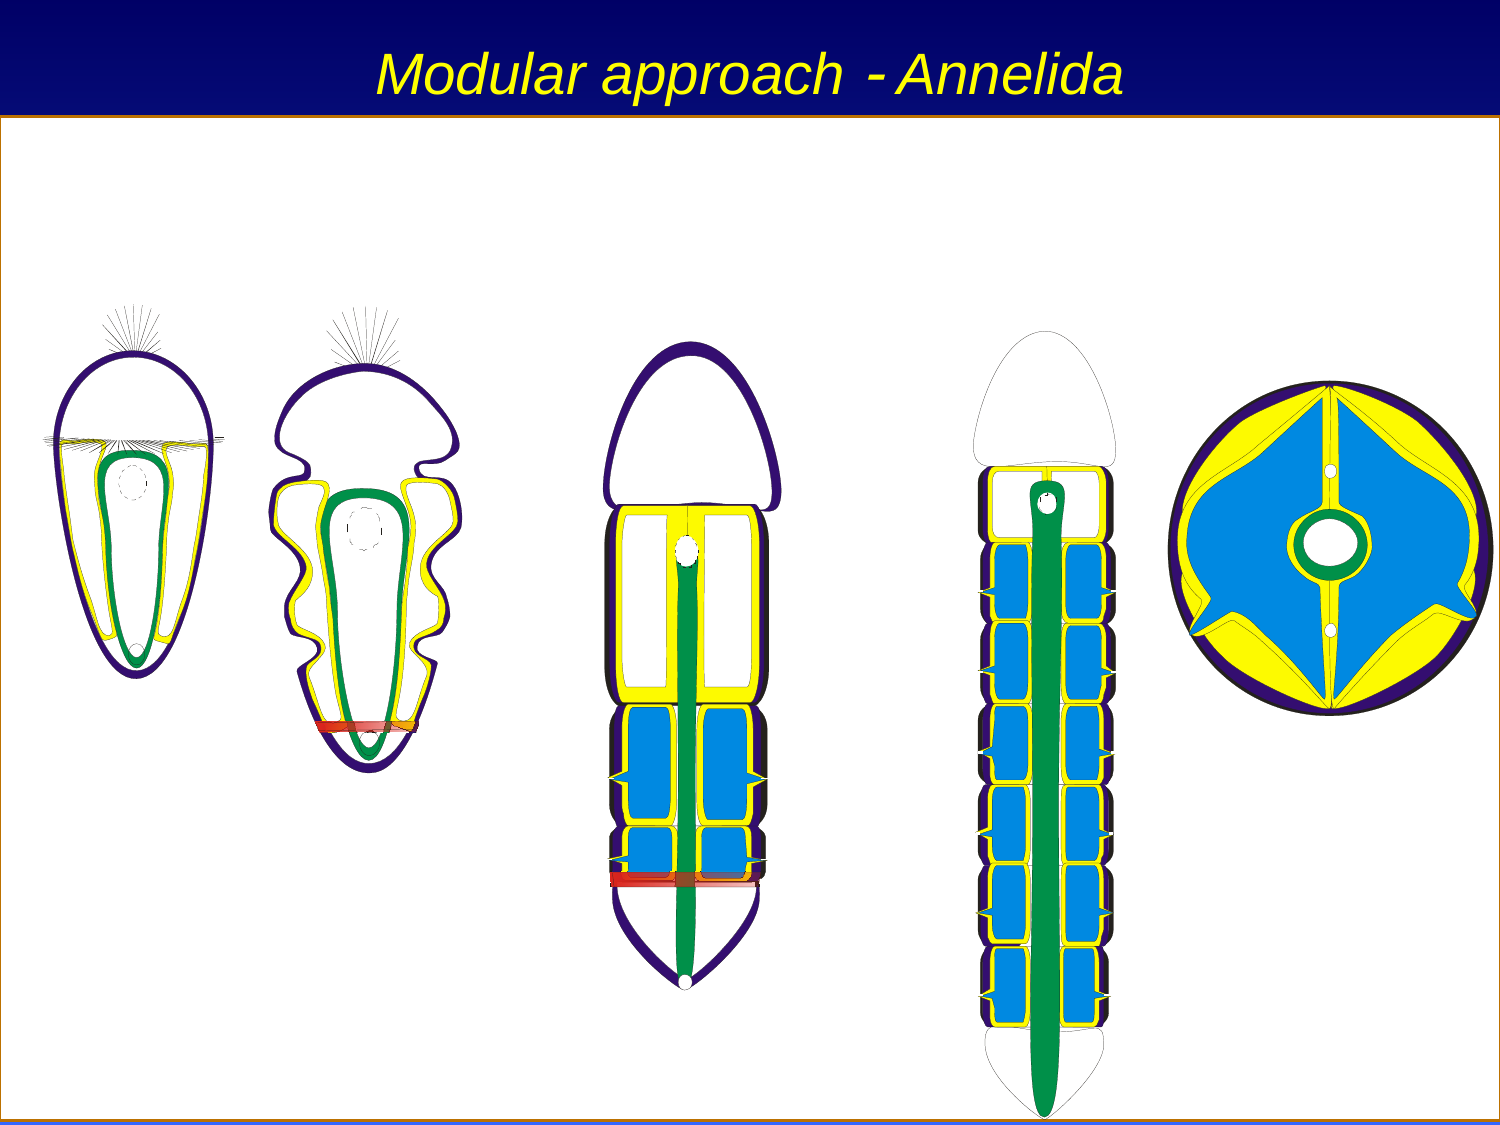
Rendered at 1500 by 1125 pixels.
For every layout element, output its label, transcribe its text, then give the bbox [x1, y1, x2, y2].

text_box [41, 302, 228, 681]
text_box [0, 115, 1500, 1122]
text_box Modular approach  Annelida [74, 0, 1425, 144]
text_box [968, 326, 1500, 1125]
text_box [265, 302, 786, 995]
